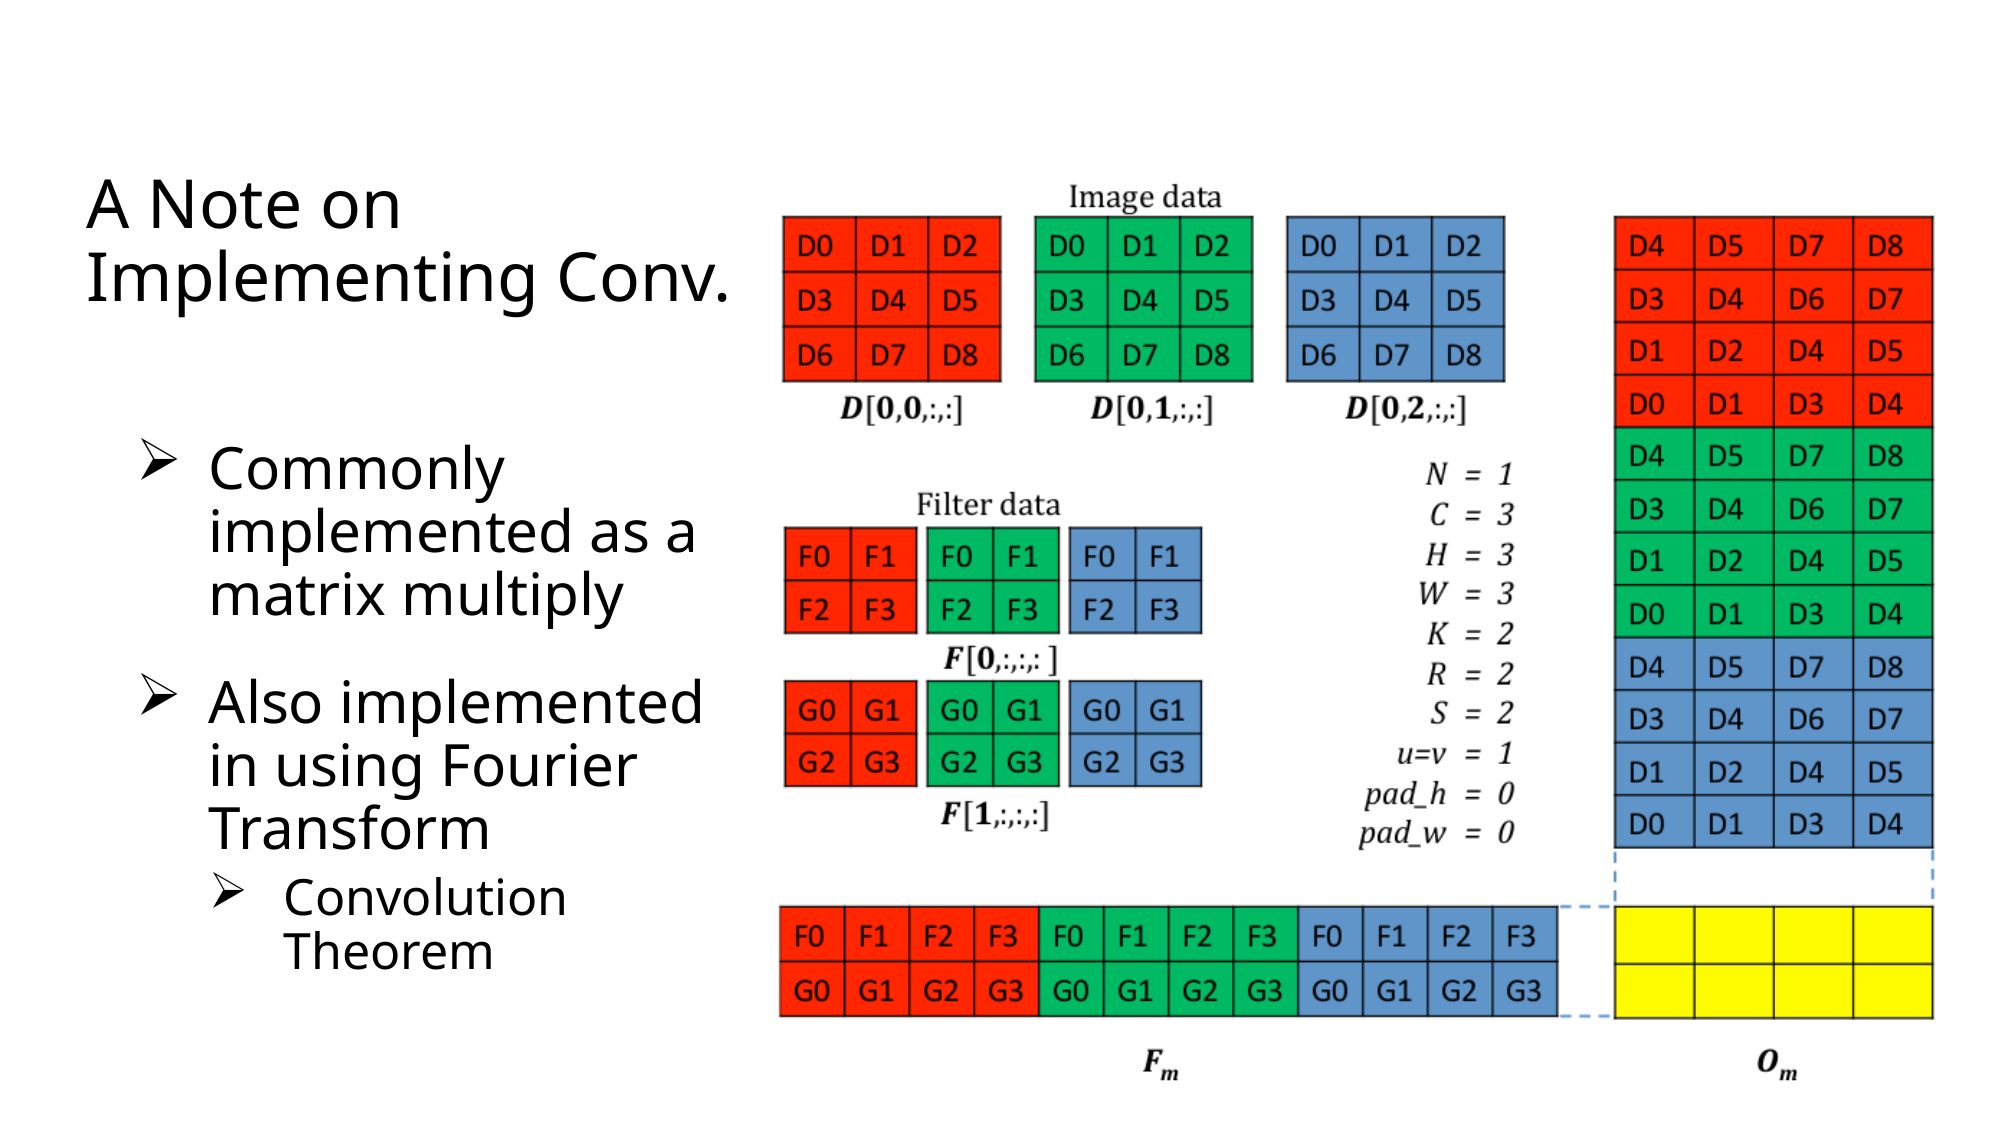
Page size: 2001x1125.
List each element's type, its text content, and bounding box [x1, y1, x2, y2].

list Commonly implemented as a matrix multiply Also implemented in using Fourier Transform Convolution Theorem [118, 431, 713, 1095]
title A Note on Implementing Conv. [71, 134, 713, 352]
picture [713, 134, 1975, 1125]
